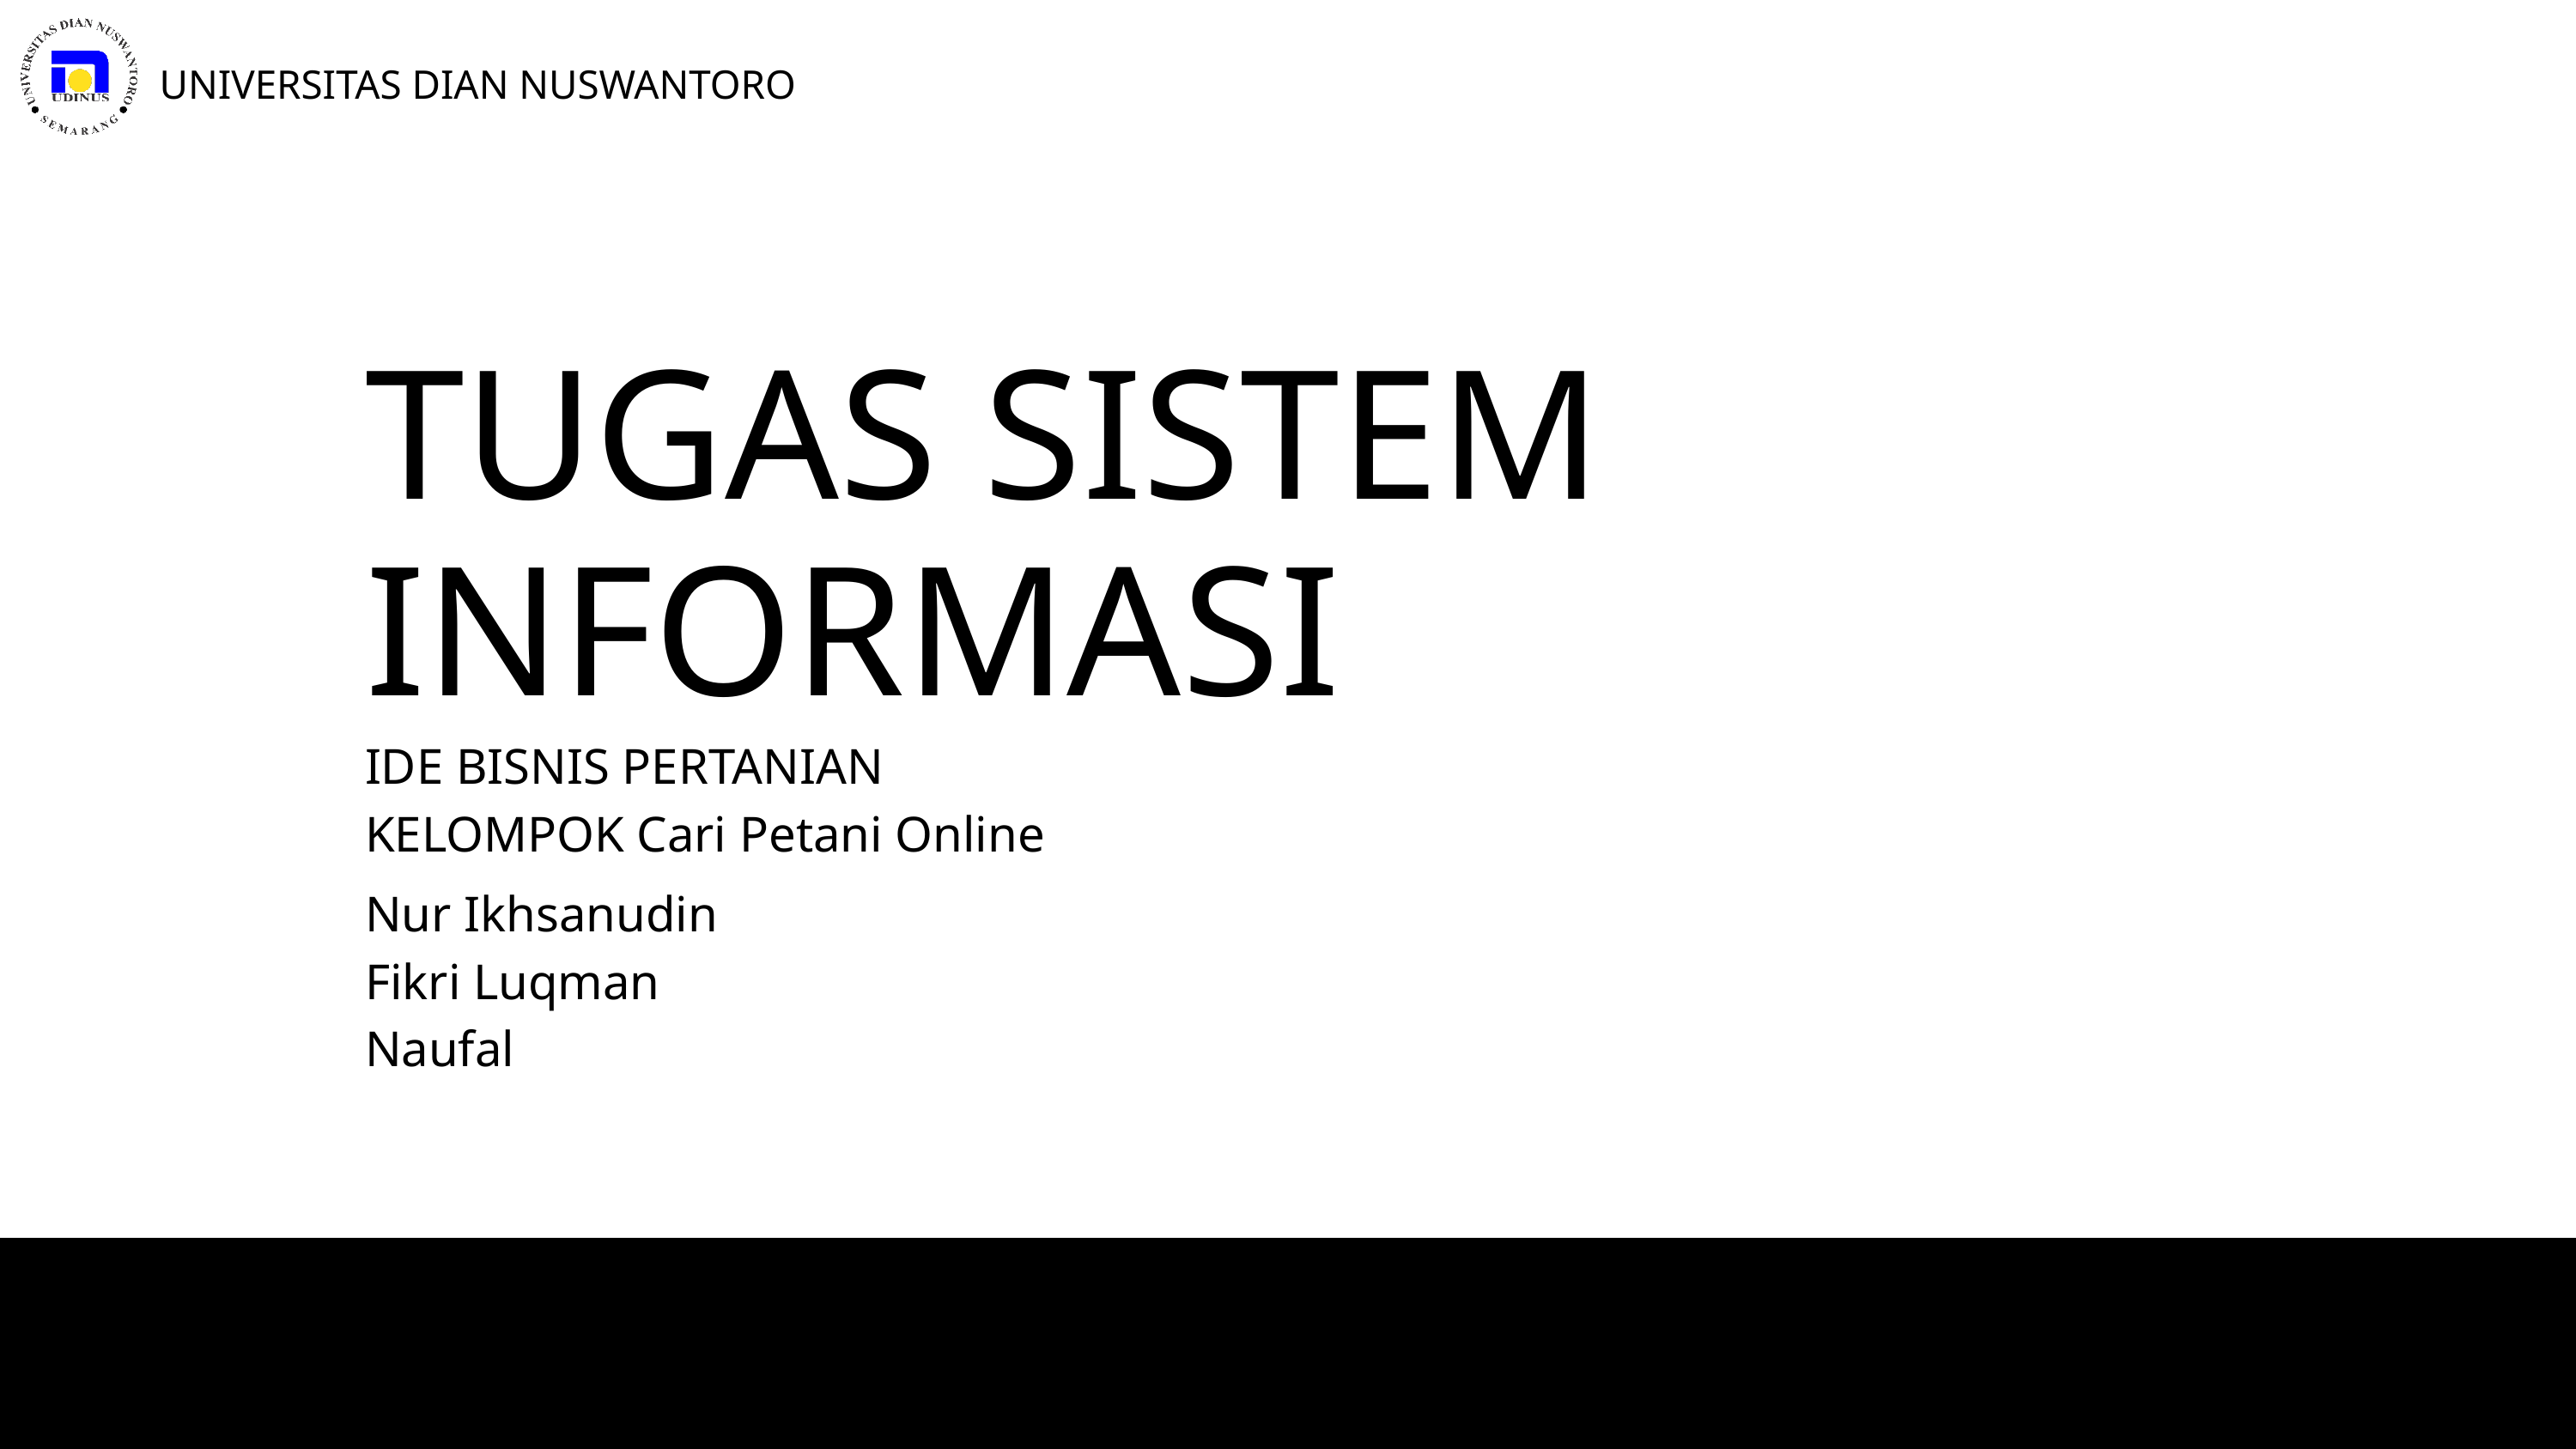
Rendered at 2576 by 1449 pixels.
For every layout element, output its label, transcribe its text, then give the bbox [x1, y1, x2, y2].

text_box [364, 337, 2030, 1073]
text_box UNIVERSITAS DIAN NUSWANTORO [159, 52, 841, 107]
text_box [0, 1238, 2576, 1449]
picture [21, 18, 137, 136]
